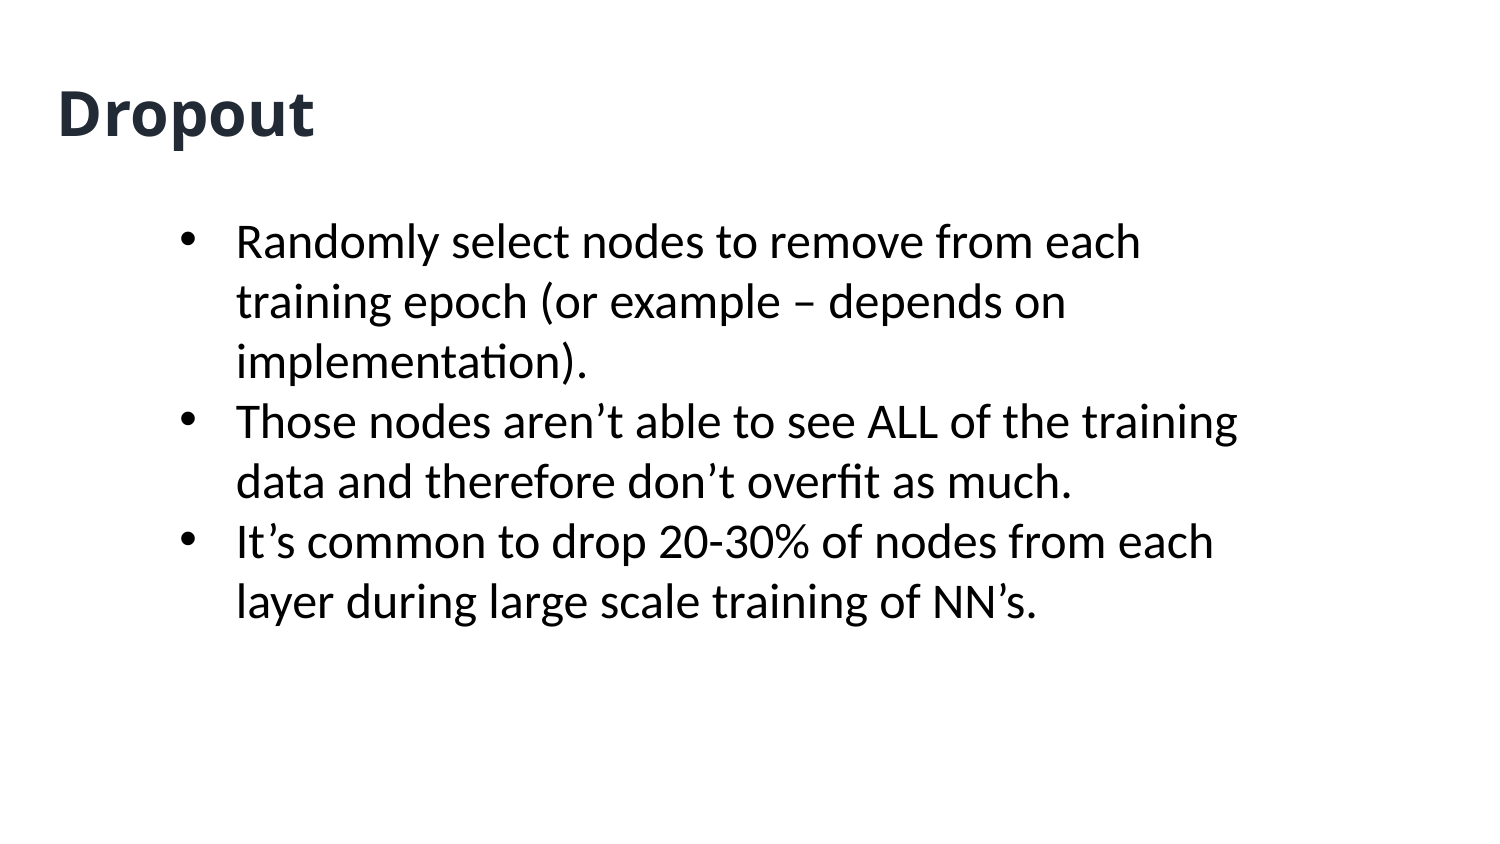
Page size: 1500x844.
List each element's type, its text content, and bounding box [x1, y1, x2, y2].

text_box Dropout [42, 66, 1317, 180]
text_box Randomly select nodes to remove from each training epoch (or example – depends on implementation). Those nodes aren’t able to see ALL of the training data and therefore don’t overfit as much. It’s common to drop 20-30% of nodes from each layer during large scale training of NN’s. [171, 201, 1307, 636]
